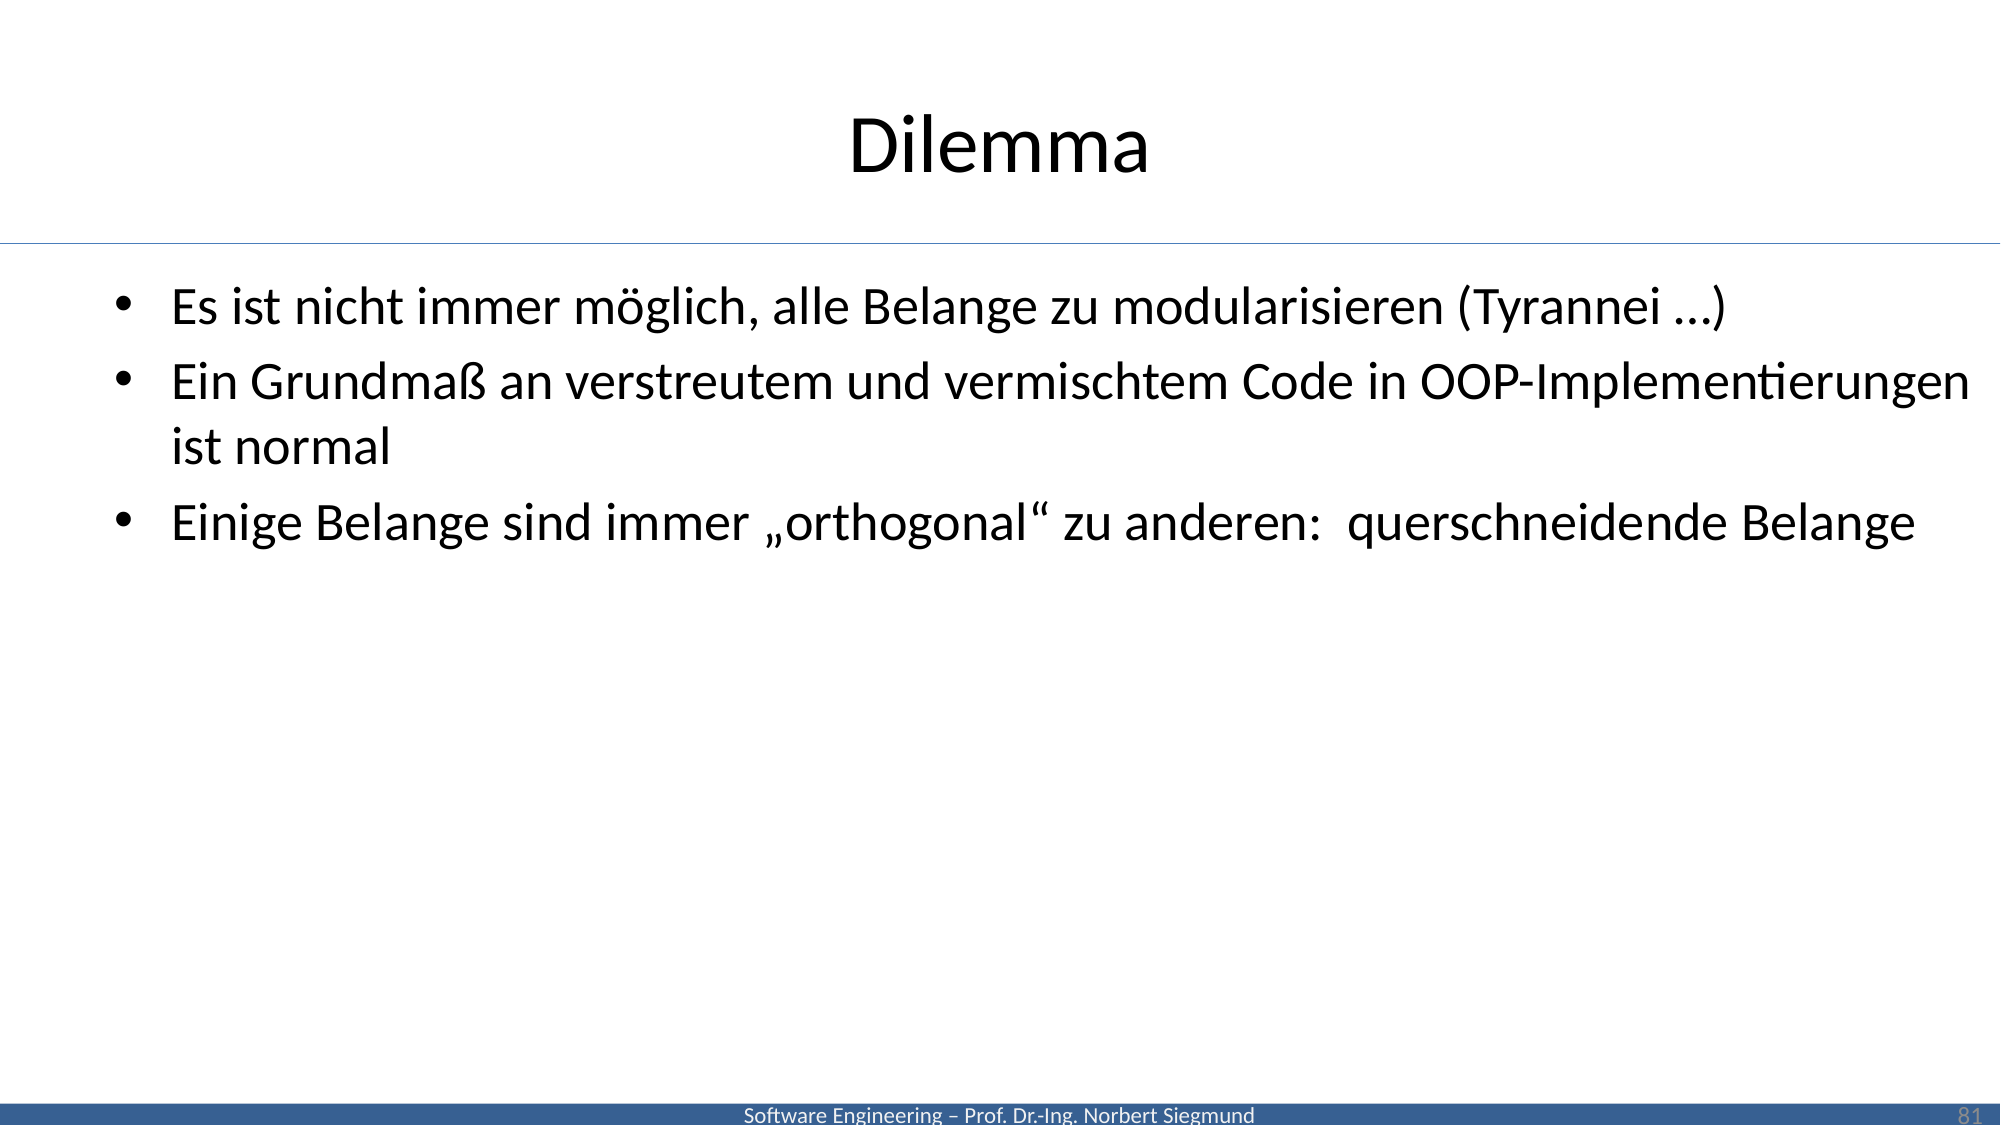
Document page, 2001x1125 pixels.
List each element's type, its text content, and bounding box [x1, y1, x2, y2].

list Es ist nicht immer möglich, alle Belange zu modularisieren (Tyrannei …) Ein Grundmaß an verstreutem und vermischtem Code in OOP-Implementierungen ist normal Einige Belange sind immer „orthogonal“ zu anderen: querschneidende Belange [99, 262, 1993, 1104]
slide_number 81 [1531, 1084, 1999, 1125]
title Dilemma [99, 45, 1900, 233]
